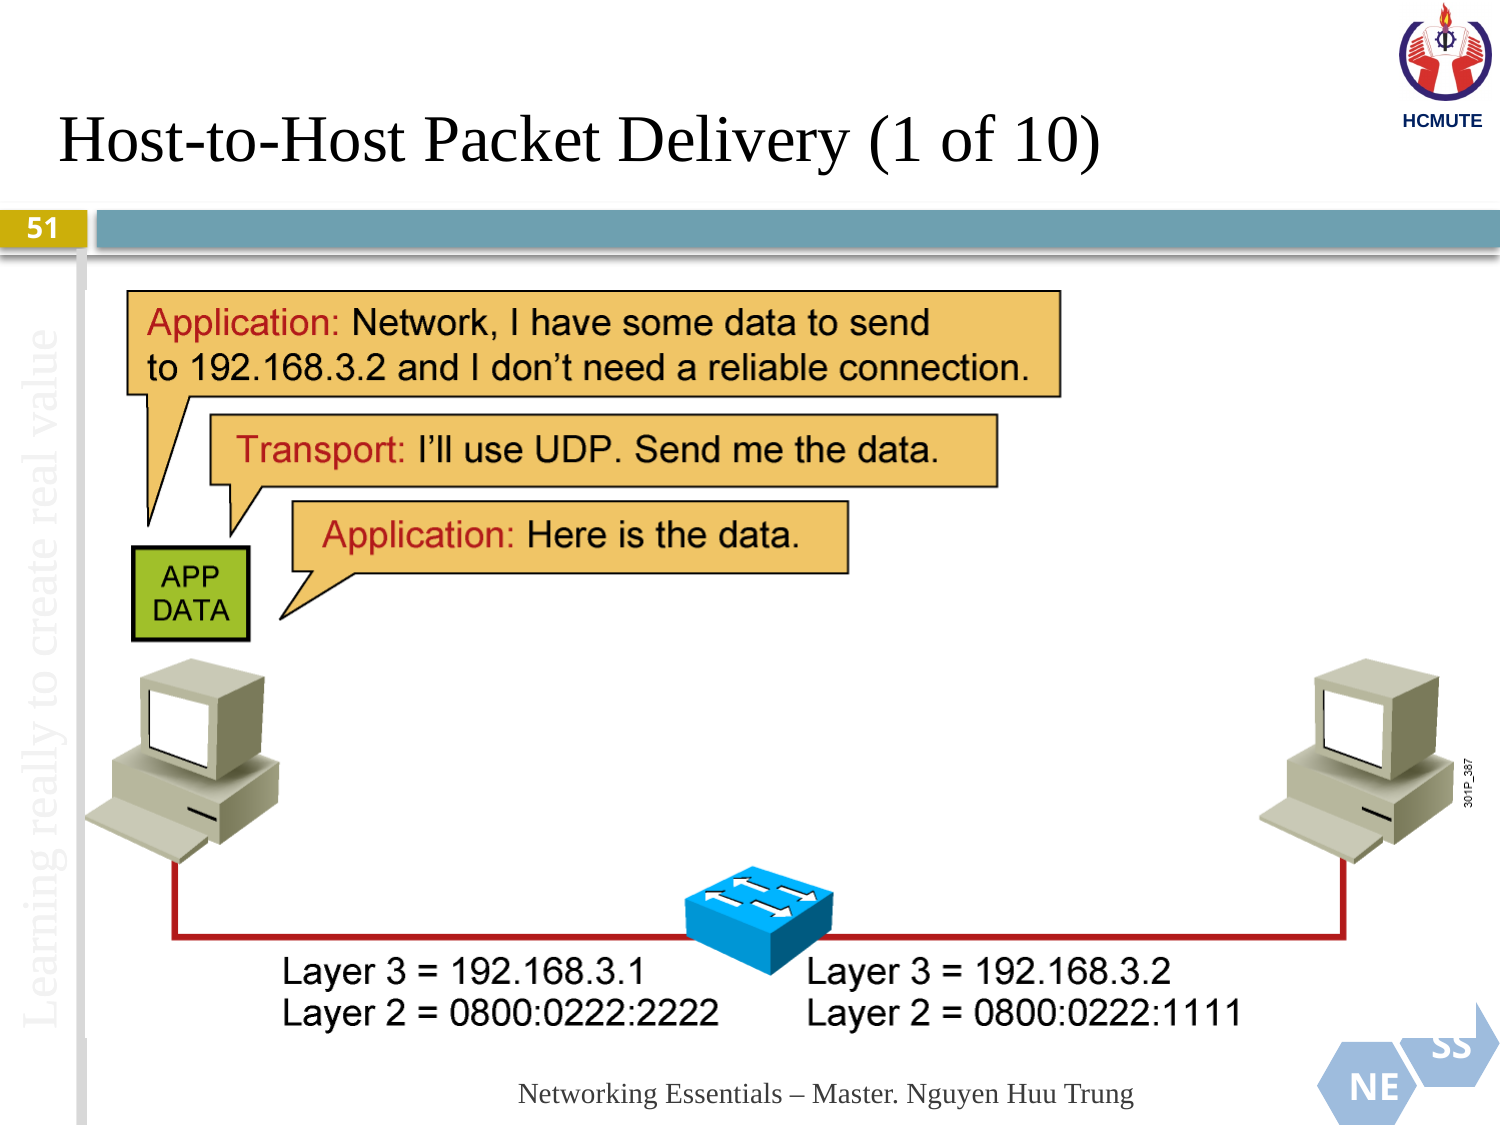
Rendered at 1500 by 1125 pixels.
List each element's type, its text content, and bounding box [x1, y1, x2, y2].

title Host-to-Host Packet Delivery (1 of 10) [43, 84, 1436, 185]
slide_number 51 [0, 208, 87, 249]
footer Networking Essentials – Master. Nguyen Huu Trung [187, 1071, 1150, 1113]
picture [85, 290, 1476, 1039]
picture [1399, 2, 1492, 101]
